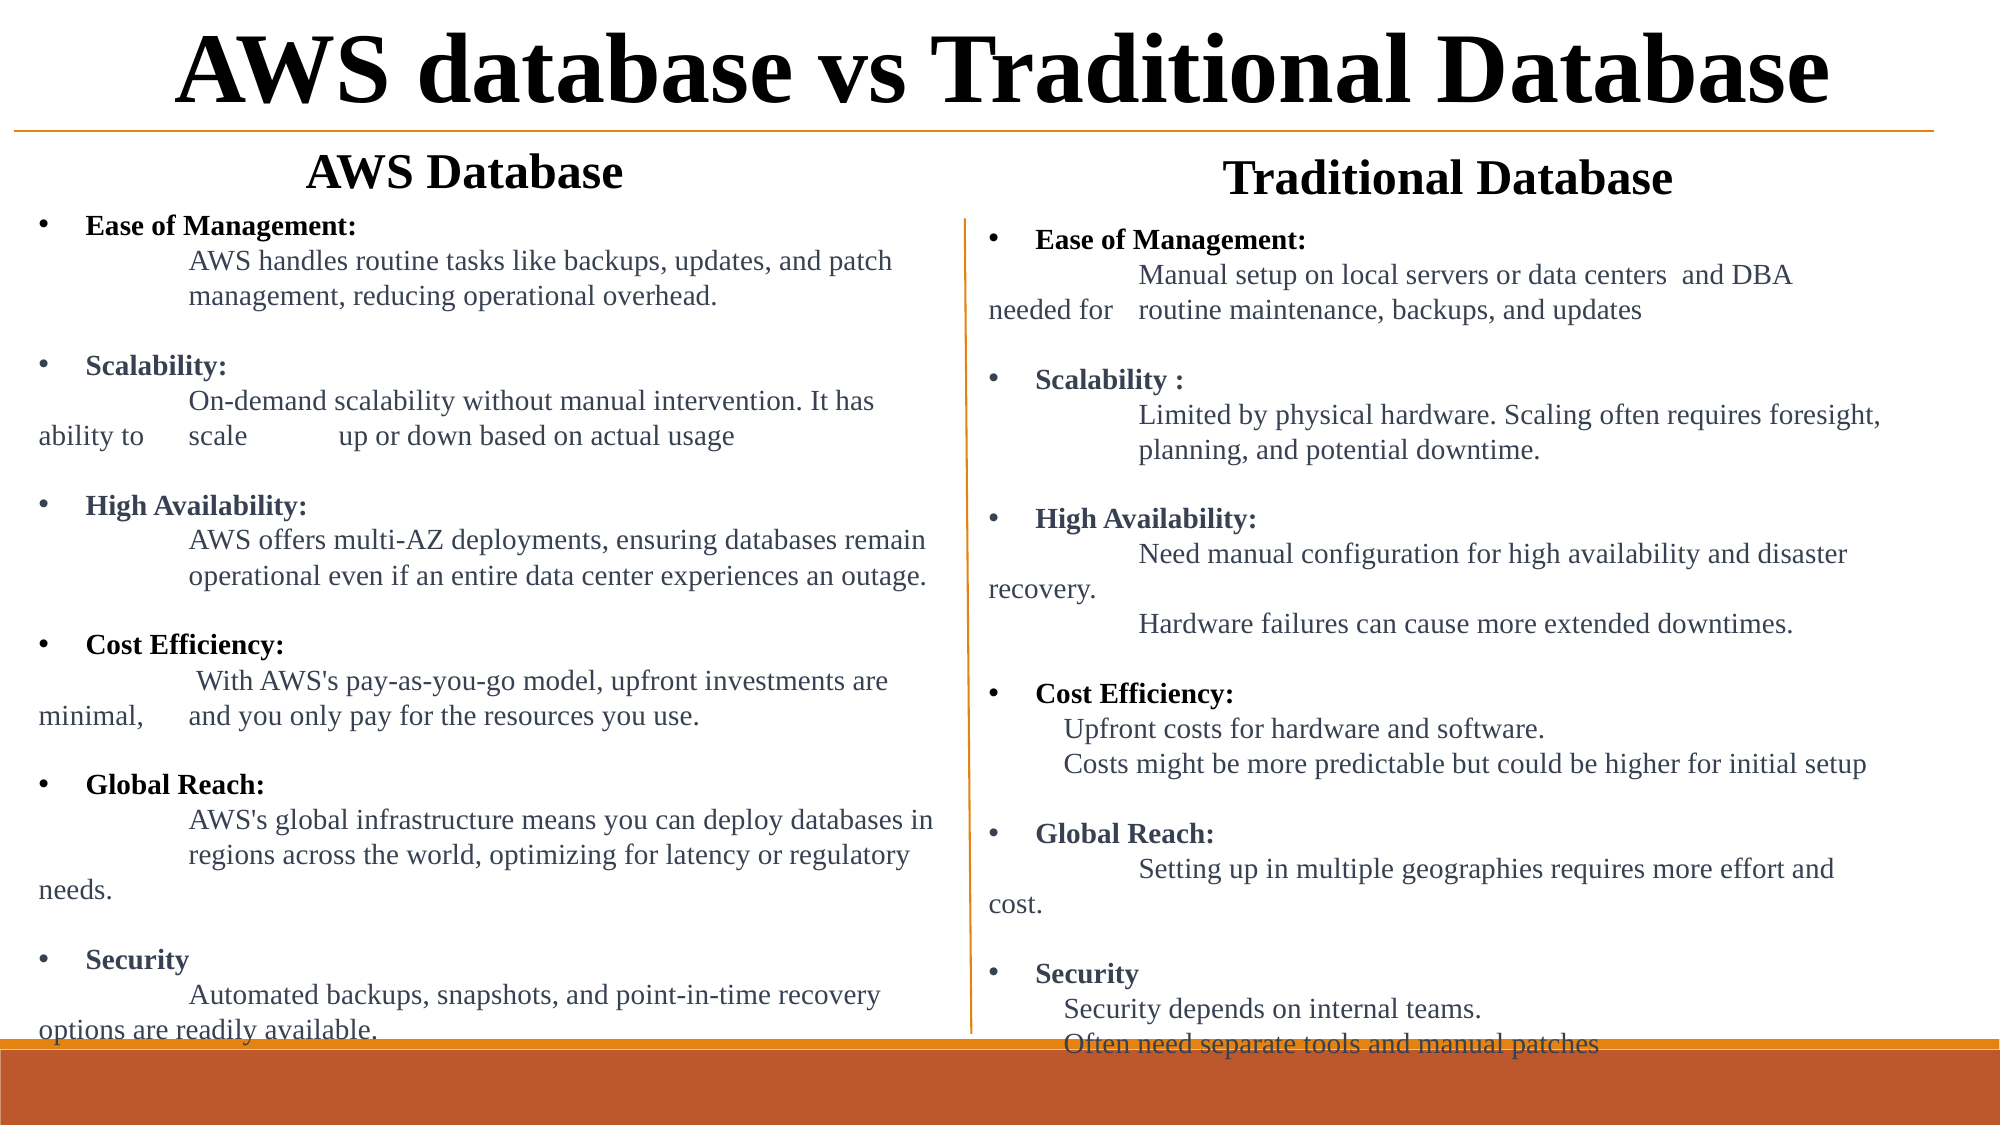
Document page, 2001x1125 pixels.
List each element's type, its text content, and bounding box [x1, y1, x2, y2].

text_box AWS Database [290, 142, 639, 198]
text_box AWS database vs Traditional Database [159, 0, 1848, 128]
text_box Ease of Management: AWS handles routine tasks like backups, updates, and patch management, reducing operational overhead. Scalability: On-demand scalability without manual intervention. It has ability to scale up or down based on actual usage High Availability: AWS offers multi-AZ deployments, ensuring databases remain operational even if an entire data center experiences an outage. Cost Efficiency: With AWS's pay-as-you-go model, upfront investments are minimal, and you only pay for the resources you use. Global Reach: AWS's global infrastructure means you can deploy databases in regions across the world, optimizing for latency or regulatory needs. Security Automated backups, snapshots, and point-in-time recovery options are readily available. [24, 198, 952, 1125]
text_box Traditional Database [1207, 142, 1689, 212]
text_box Ease of Management: Manual setup on local servers or data centers and DBA needed for routine maintenance, backups, and updates Scalability : Limited by physical hardware. Scaling often requires foresight, planning, and potential downtime. High Availability: Need manual configuration for high availability and disaster recovery. Hardware failures can cause more extended downtimes. Cost Efficiency: Upfront costs for hardware and software. Costs might be more predictable but could be higher for initial setup Global Reach: Setting up in multiple geographies requires more effort and cost. Security Security depends on internal teams. Often need separate tools and manual patches [973, 212, 1902, 1125]
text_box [964, 217, 972, 1035]
